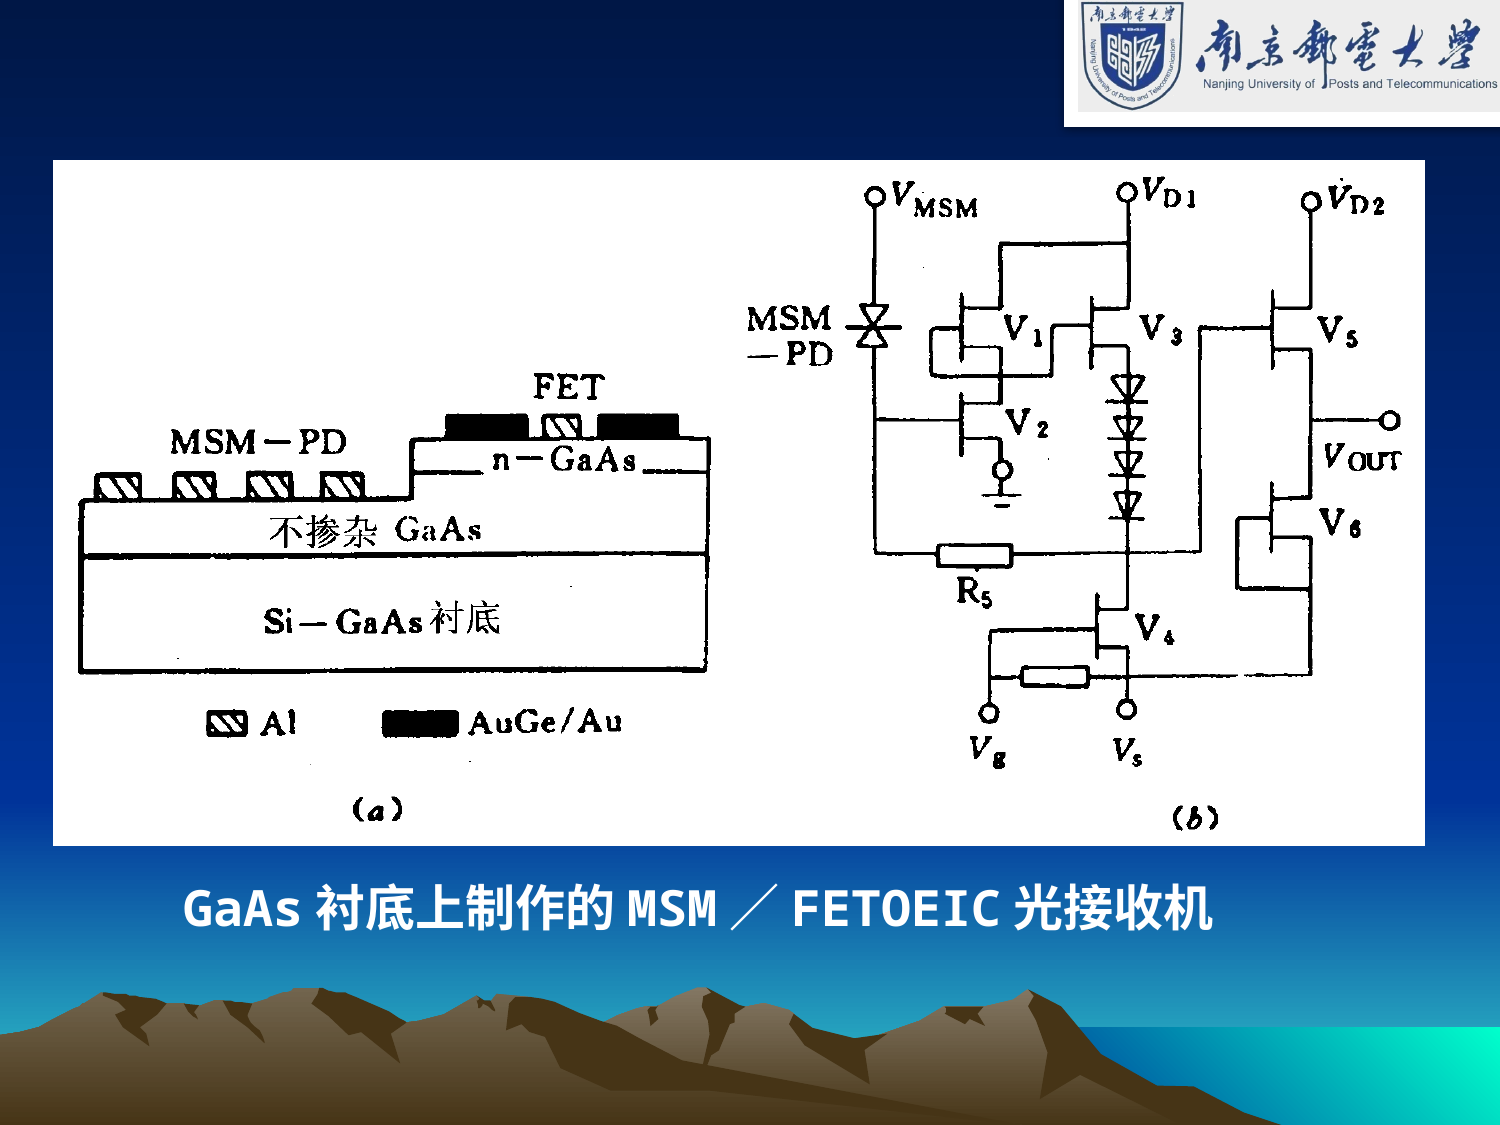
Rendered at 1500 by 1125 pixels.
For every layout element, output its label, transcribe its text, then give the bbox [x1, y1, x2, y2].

picture [1078, 0, 1500, 112]
text_box GaAs衬底上制作的MSM／FETOEIC光接收机 [168, 869, 1229, 945]
slide_number [74, 1024, 426, 1101]
picture [52, 160, 1425, 847]
slide_number [1074, 1024, 1426, 1101]
